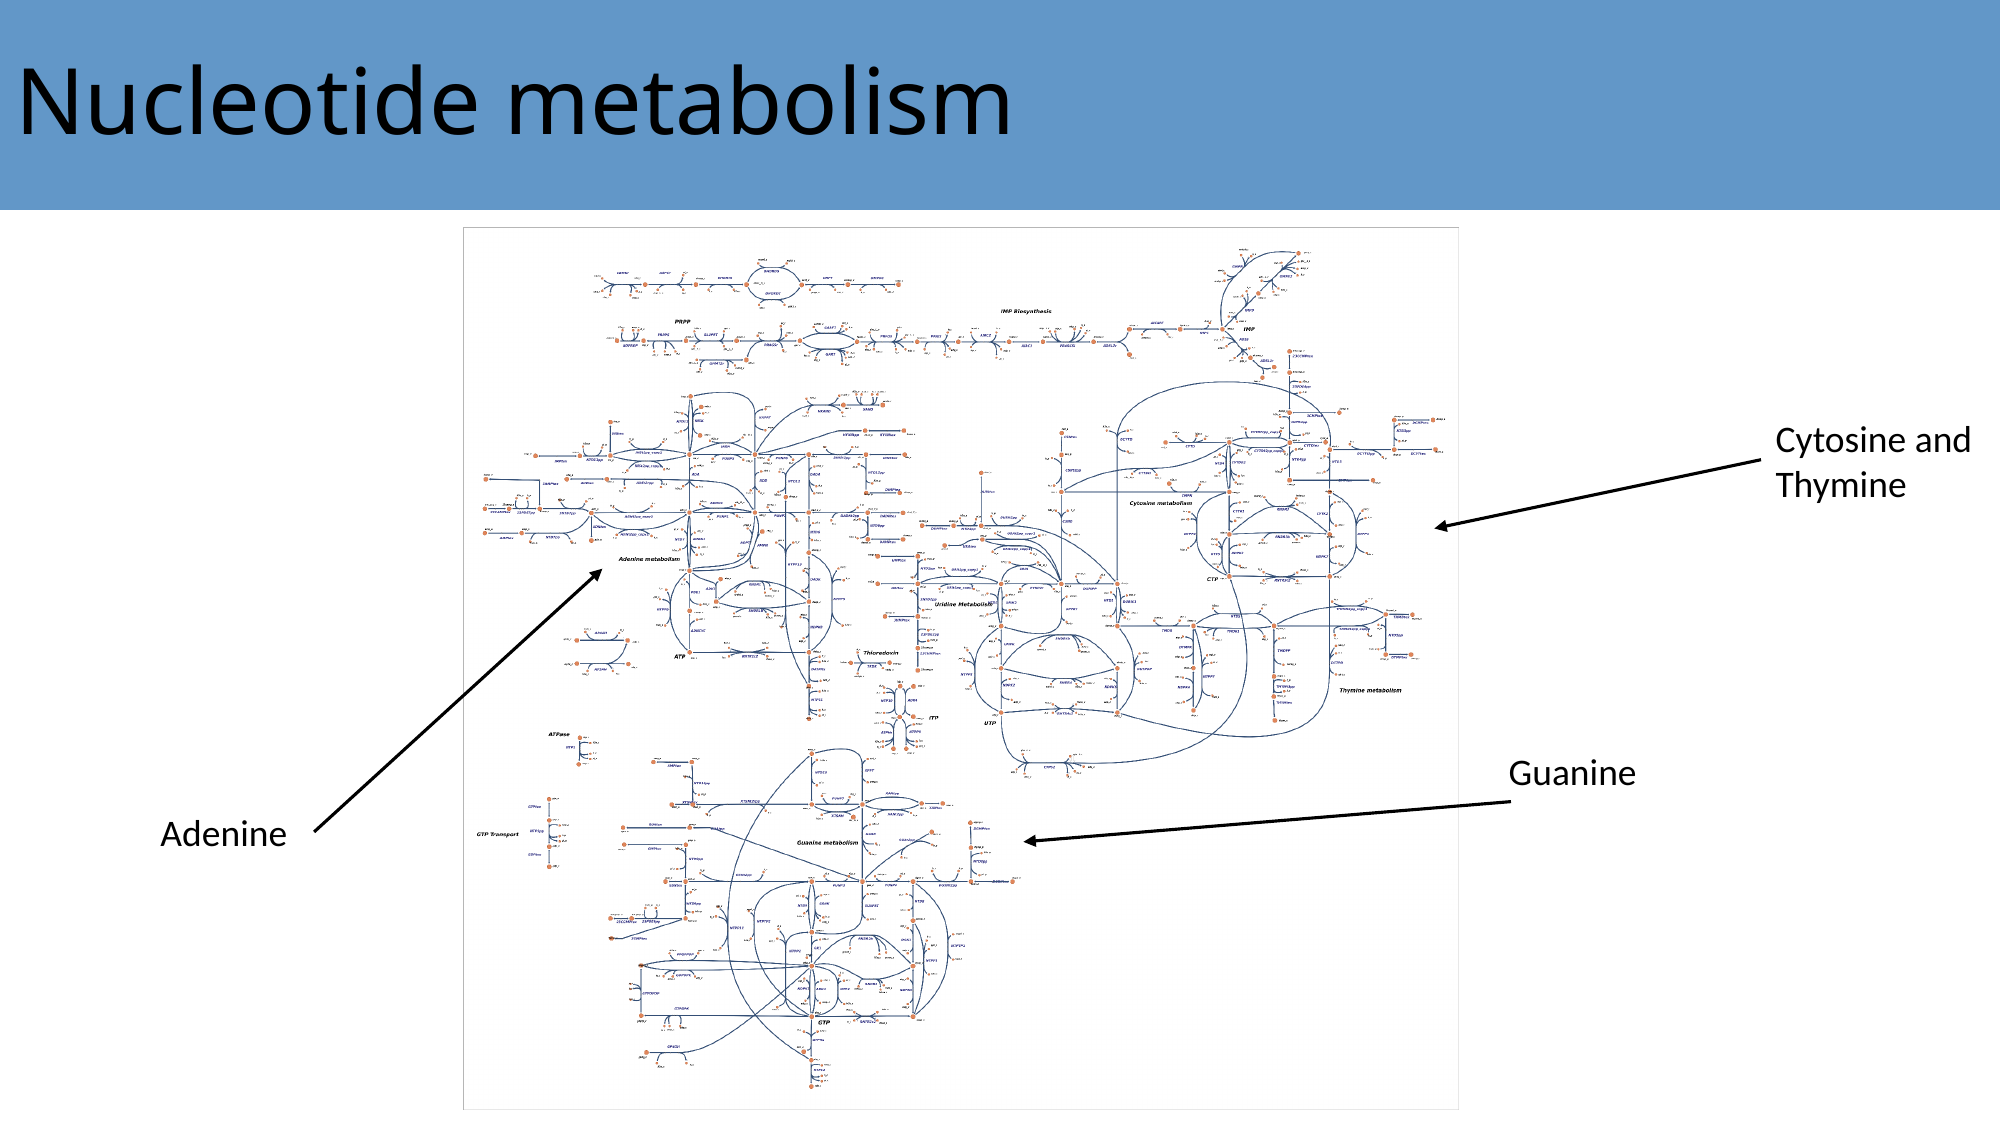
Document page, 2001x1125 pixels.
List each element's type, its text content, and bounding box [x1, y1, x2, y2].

text_box Guanine [1493, 741, 1722, 801]
title Nucleotide metabolism [0, 0, 2000, 210]
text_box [1023, 801, 1511, 842]
text_box Cytosine and Thymine [1760, 407, 1989, 513]
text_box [314, 568, 603, 832]
text_box Adenine [145, 801, 374, 862]
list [458, 222, 1464, 1115]
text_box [1434, 460, 1761, 529]
